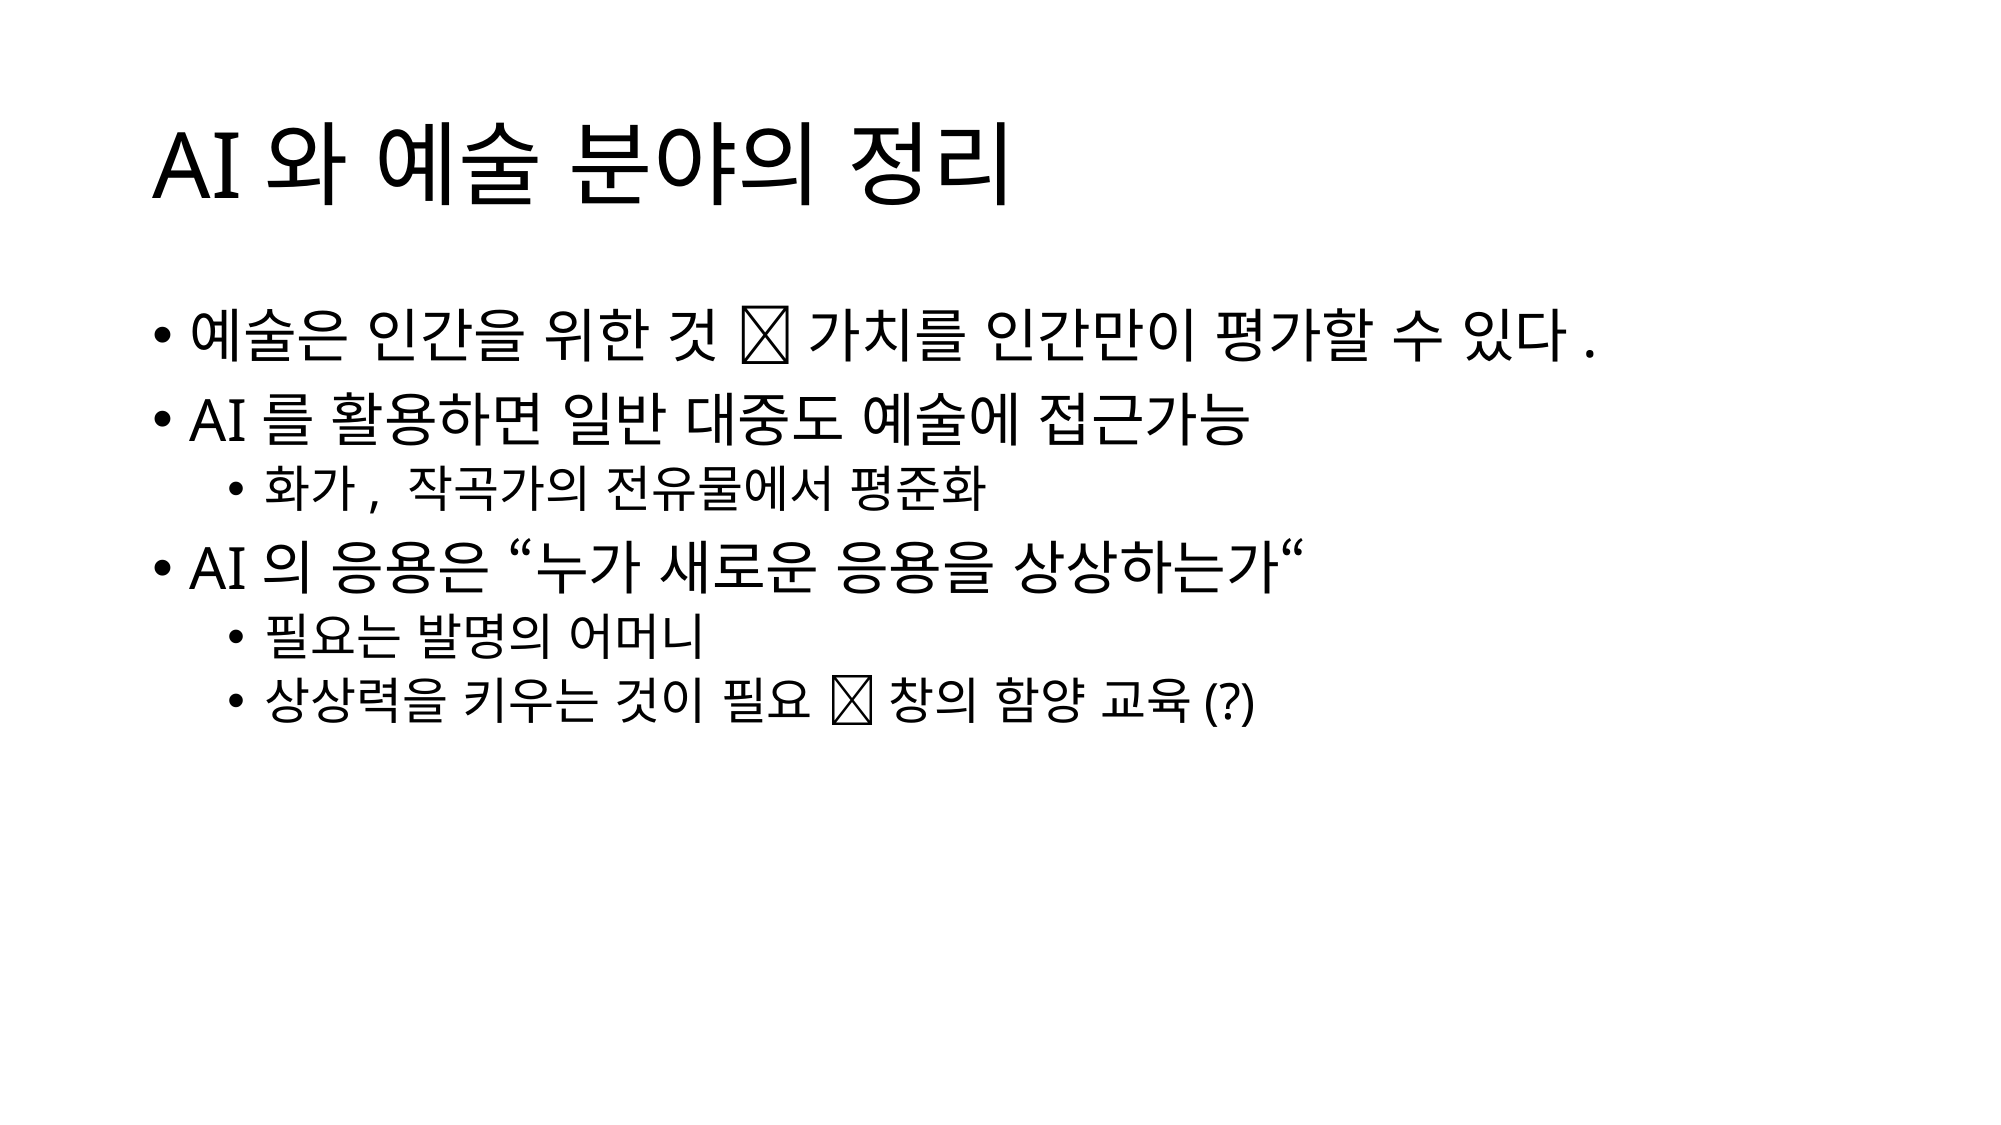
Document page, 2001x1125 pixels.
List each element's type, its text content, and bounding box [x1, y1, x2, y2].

title AI와 예술 분야의 정리 [137, 59, 1863, 278]
list 예술은 인간을 위한 것  가치를 인간만이 평가할 수 있다. AI를 활용하면 일반 대중도 예술에 접근가능 화가, 작곡가의 전유물에서 평준화 AI의 응용은 “누가 새로운 응용을 상상하는가“ 필요는 발명의 어머니 상상력을 키우는 것이 필요  창의 함양 교육(?) [137, 299, 1863, 1014]
